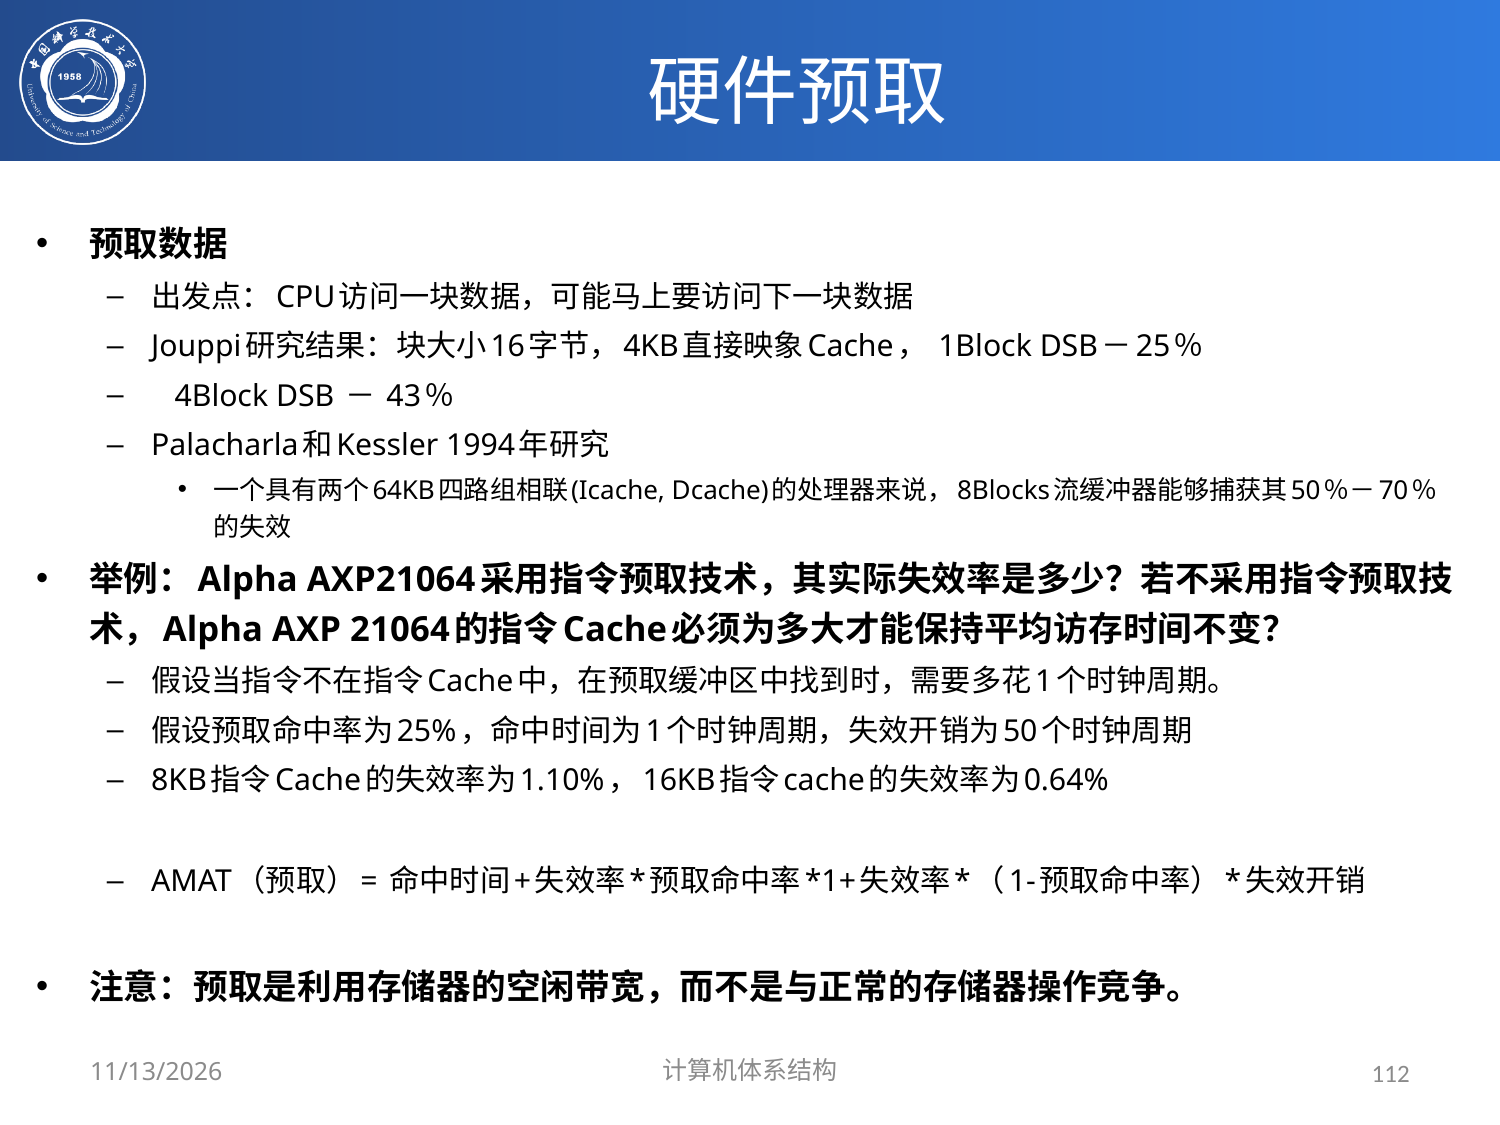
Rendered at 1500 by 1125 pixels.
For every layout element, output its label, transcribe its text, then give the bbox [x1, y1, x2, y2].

list 预取数据 出发点：CPU访问一块数据，可能马上要访问下一块数据 Jouppi研究结果：块大小16字节，4KB直接映象Cache， 1Block DSB－25％ 4Block DSB － 43％ Palacharla和Kessler 1994年研究 一个具有两个64KB四路组相联(Icache, Dcache)的处理器来说，8Blocks流缓冲器能够捕获其50％－70％的失效 举例：Alpha AXP21064采用指令预取技术，其实际失效率是多少？若不采用指令预取技术，Alpha AXP 21064的指令Cache必须为多大才能保持平均访存时间不变？ 假设当指令不在指令Cache中，在预取缓冲区中找到时，需要多花1个时钟周期。 假设预取命中率为25%，命中时间为1个时钟周期，失效开销为50个时钟周期 8KB指令Cache的失效率为1.10%，16KB指令cache的失效率为0.64% AMAT（预取）= 命中时间+失效率*预取命中率*1+失效率*（1-预取命中率）*失效开销 注意：预取是利用存储器的空闲带宽，而不是与正常的存储器操作竞争。 [21, 206, 1472, 1043]
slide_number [75, 1042, 425, 1103]
slide_number 112 [1074, 1042, 1425, 1103]
picture [19, 19, 146, 145]
title 硬件预取 [169, 24, 1425, 153]
footer 计算机体系结构 [512, 1042, 988, 1103]
